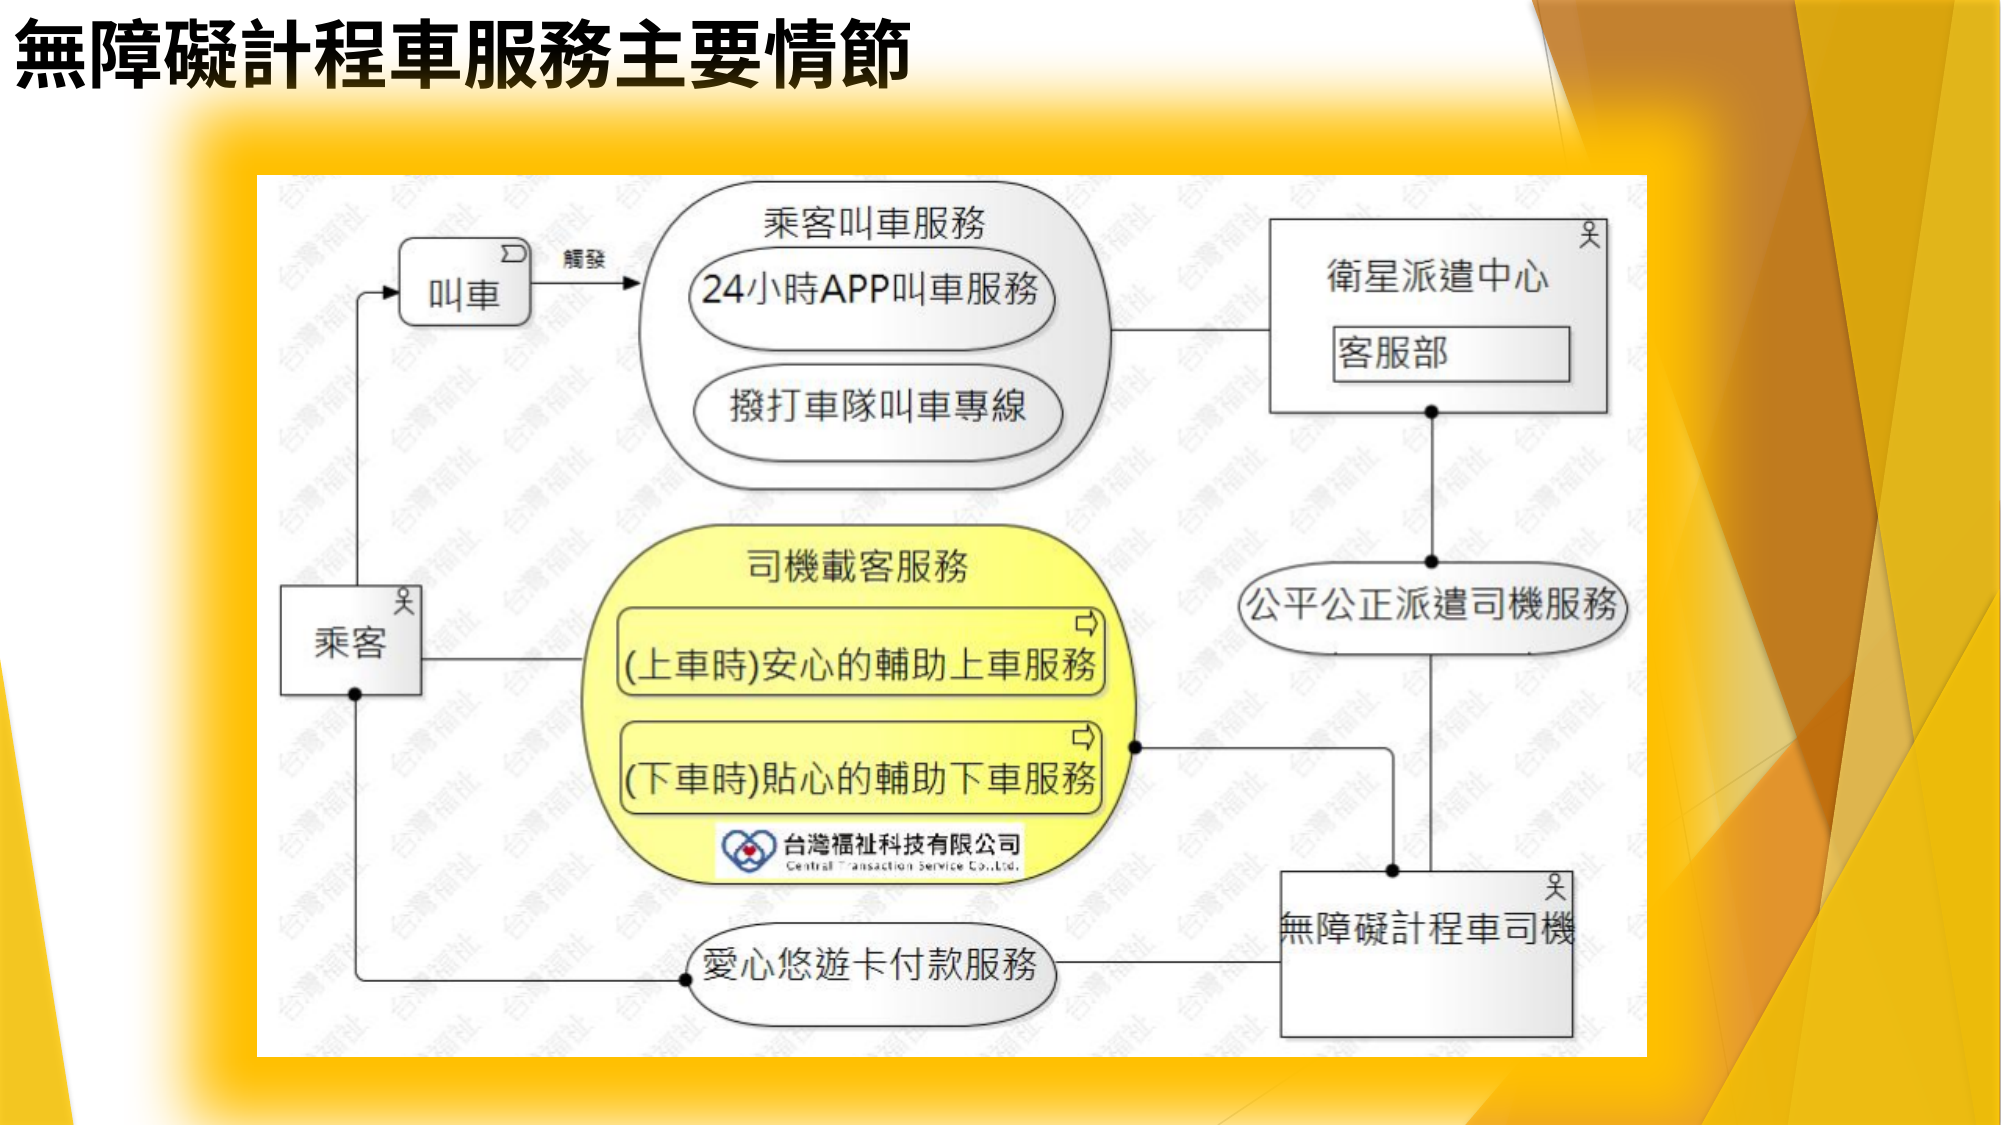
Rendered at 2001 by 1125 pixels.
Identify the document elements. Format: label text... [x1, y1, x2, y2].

picture [257, 174, 1647, 1058]
title 無障礙計程車服務主要情節 [0, 0, 1410, 217]
slide_number 19 [144, 61, 1410, 217]
